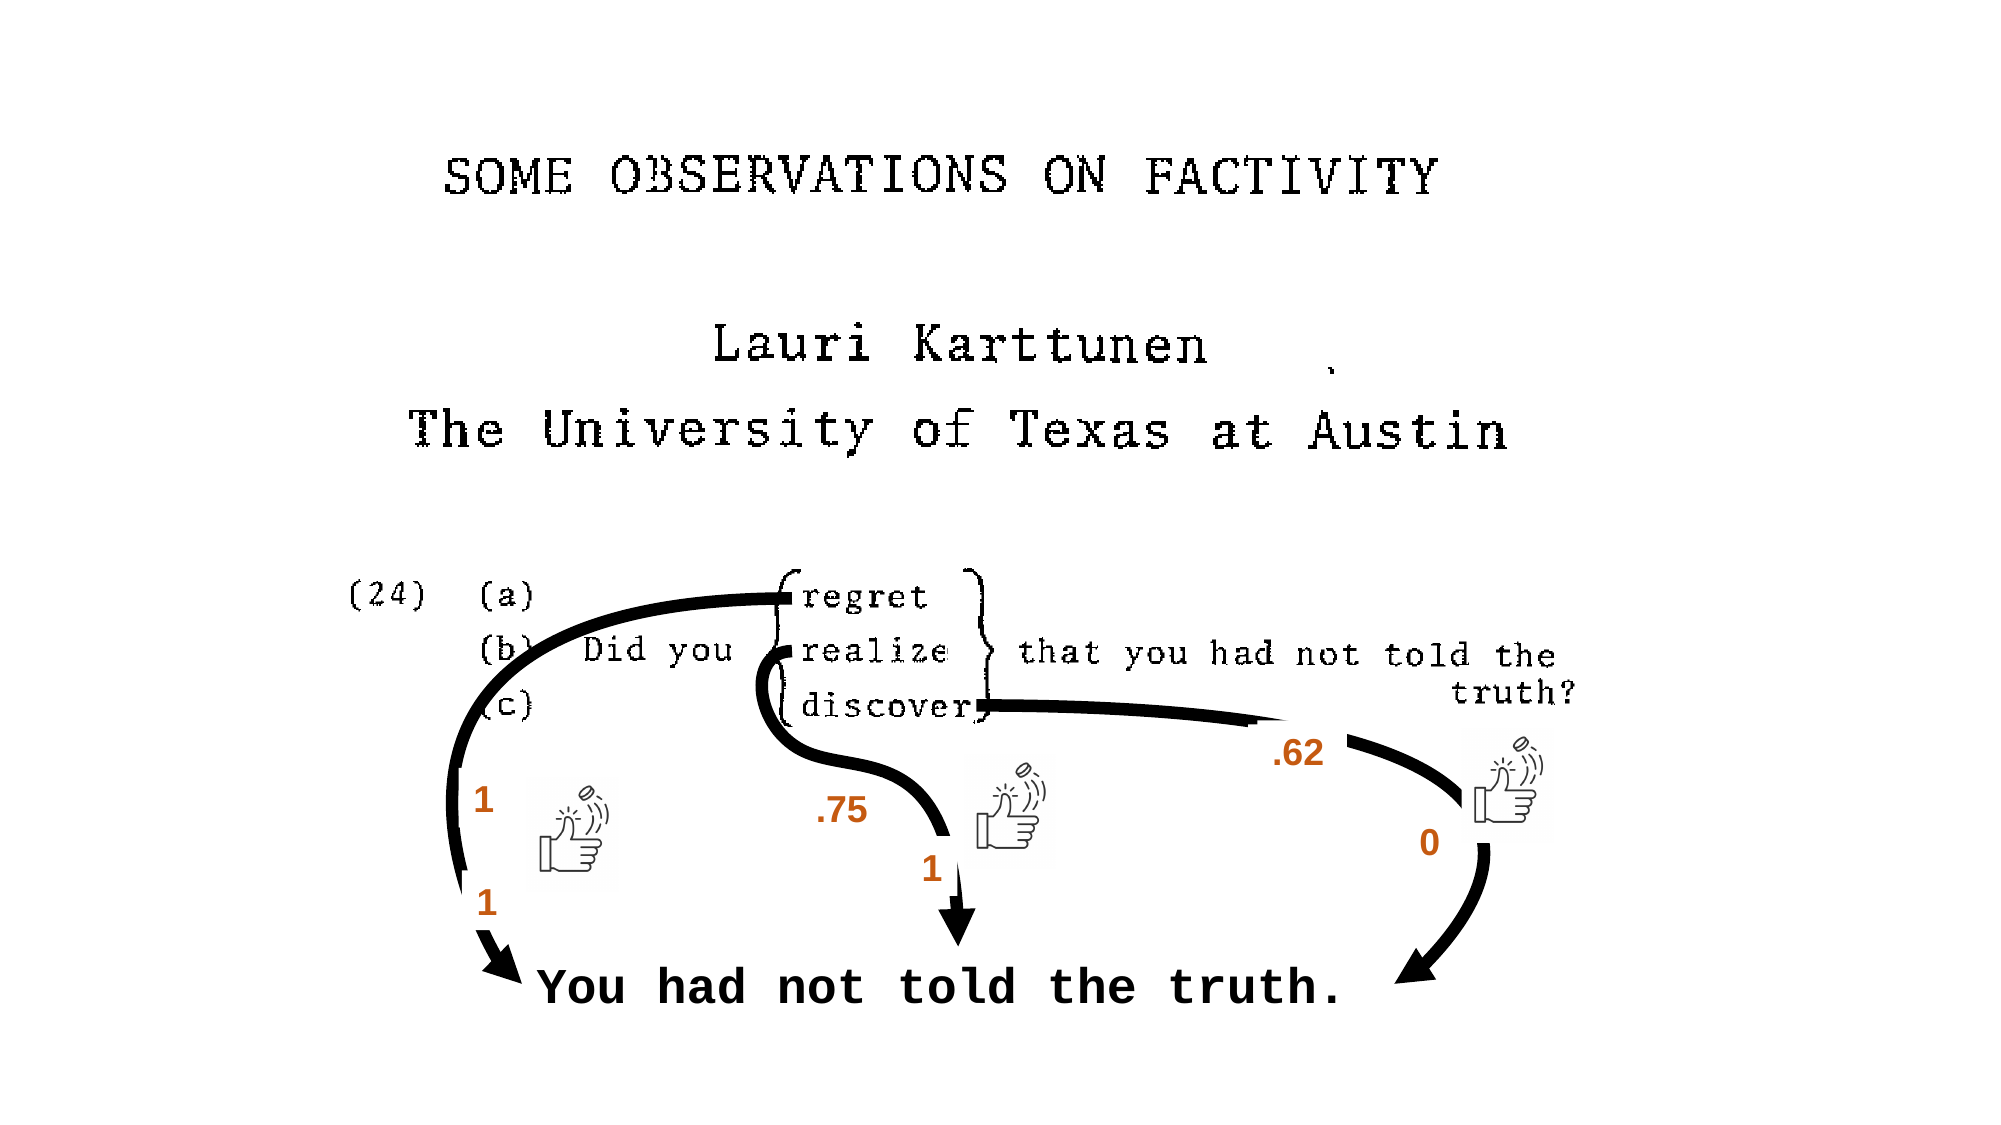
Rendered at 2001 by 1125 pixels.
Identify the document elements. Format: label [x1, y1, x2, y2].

text_box [461, 728, 1554, 932]
picture [320, 89, 1596, 505]
text_box [791, 651, 1395, 728]
text_box [521, 598, 1395, 728]
picture [321, 553, 1597, 749]
text_box [791, 932, 1395, 985]
text_box [521, 932, 1395, 1023]
text_box [800, 720, 1340, 728]
